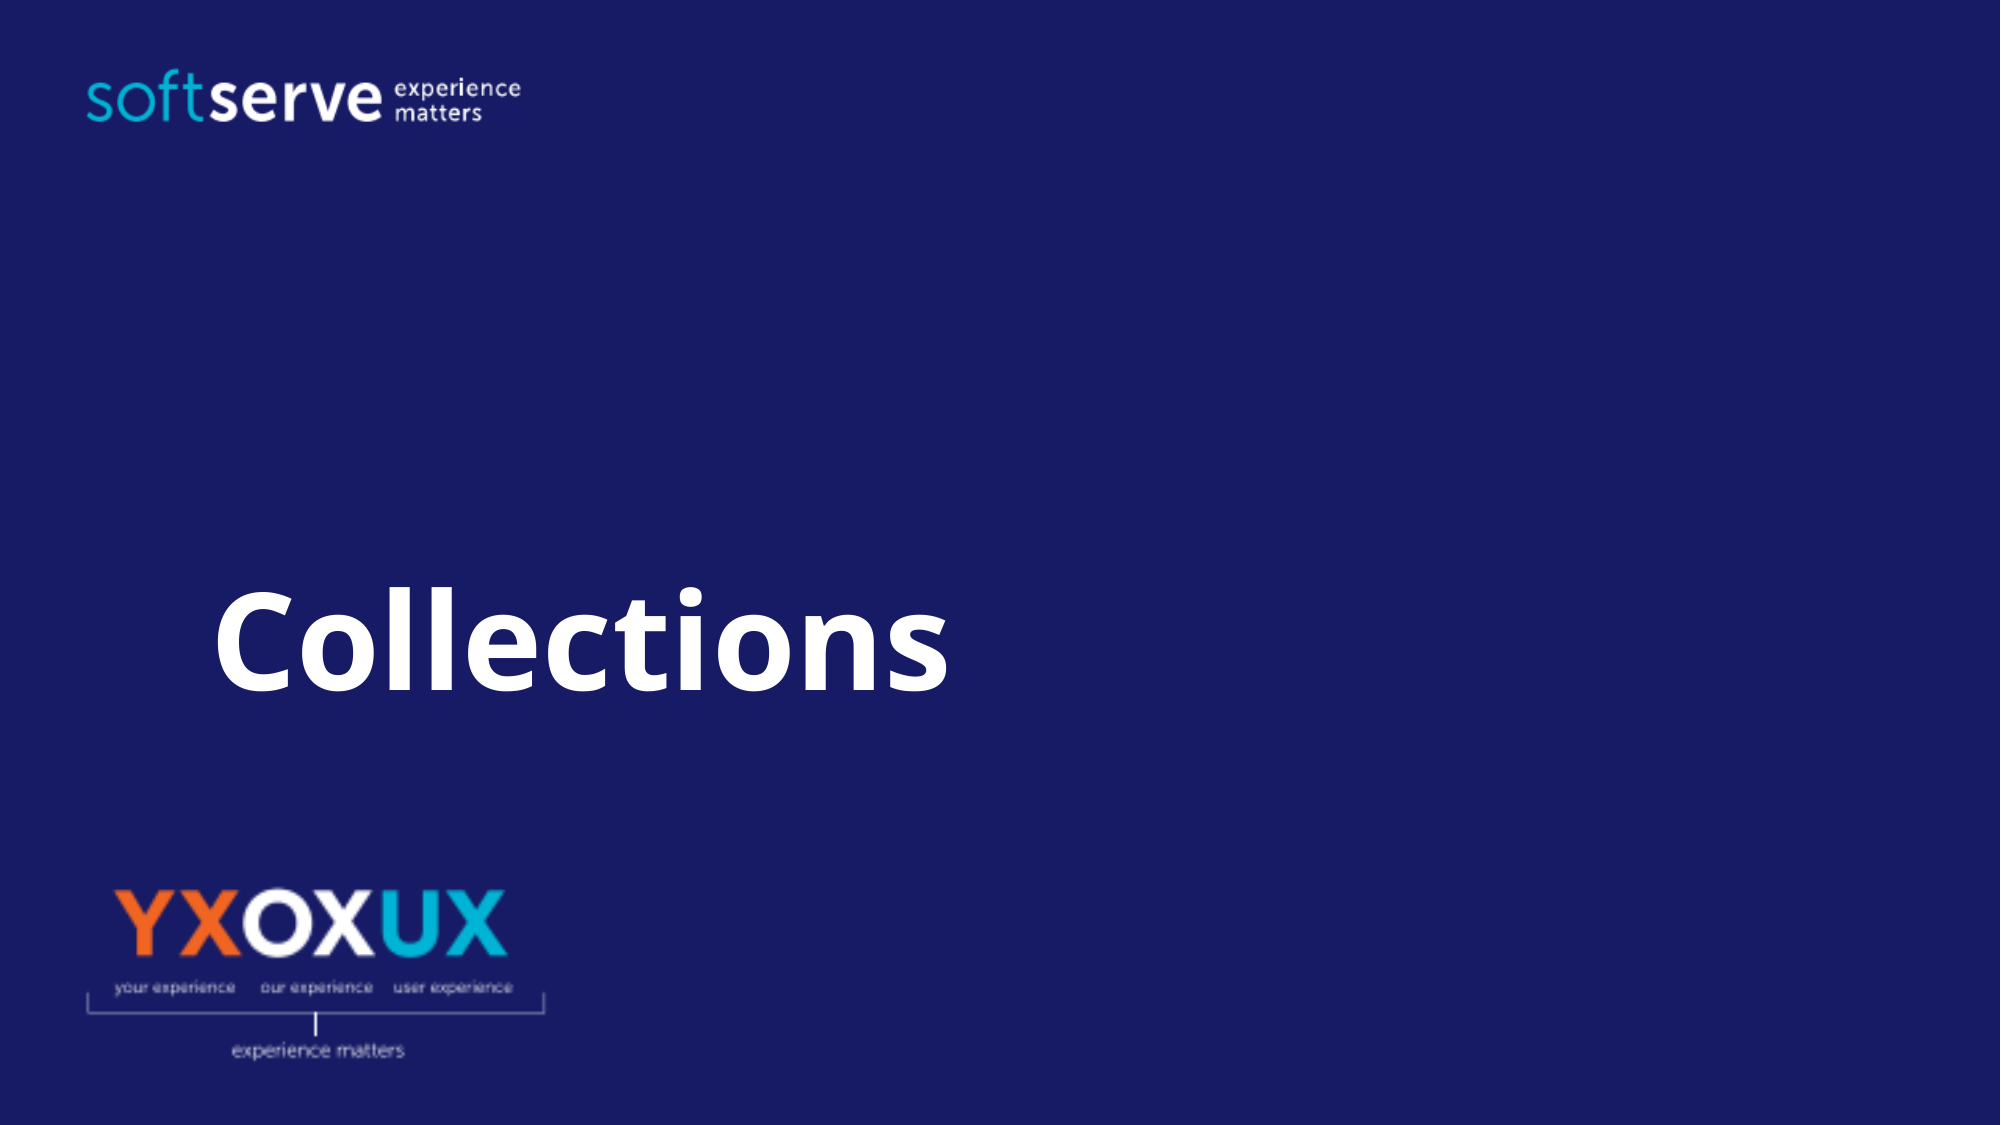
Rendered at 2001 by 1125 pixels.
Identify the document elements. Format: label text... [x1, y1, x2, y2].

title Collections [195, 443, 1600, 728]
